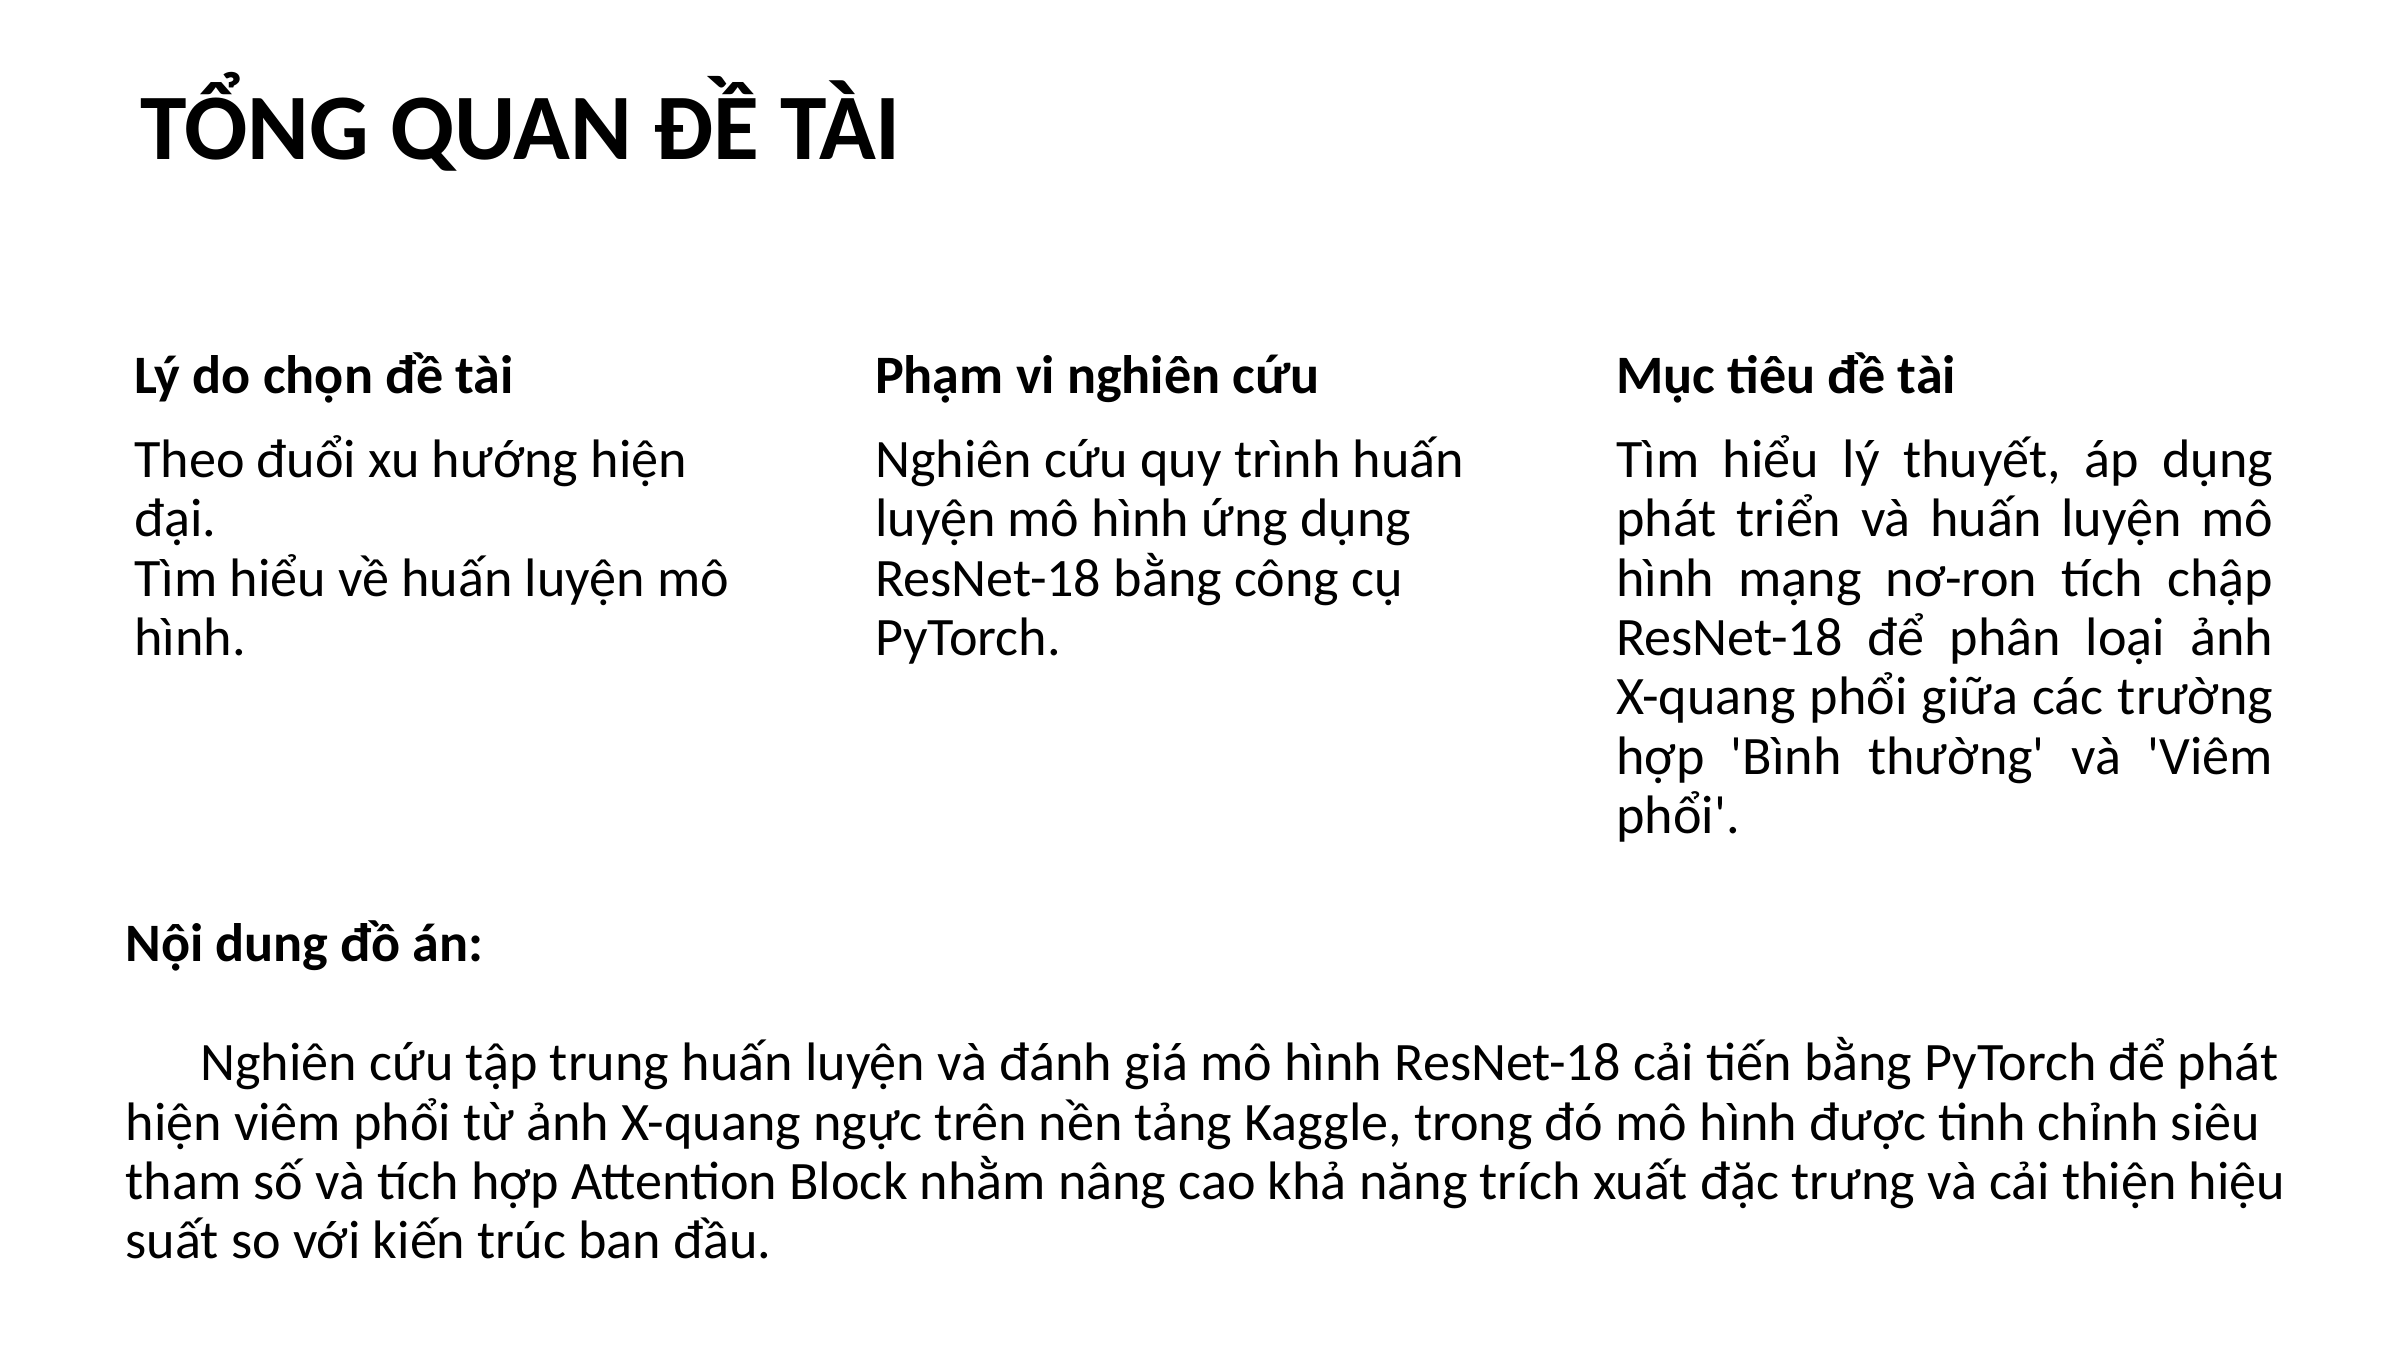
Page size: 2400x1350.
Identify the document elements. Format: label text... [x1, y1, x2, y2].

text_box Phạm vi nghiên cứu [875, 347, 1349, 407]
text_box Mục tiêu đề tài [1616, 347, 2089, 407]
text_box TỔNG QUAN ĐỀ TÀI [125, 57, 2084, 186]
text_box Tìm hiểu lý thuyết, áp dụng phát triển và huấn luyện mô hình mạng nơ-ron tích chập ResNet-18 để phân loại ảnh X-quang phổi giữa các trường hợp 'Bình thường' và 'Viêm phổi'. [1616, 428, 2274, 671]
text_box Nội dung đồ án: Nghiên cứu tập trung huấn luyện và đánh giá mô hình ResNet-18 cải tiến bằng PyTorch để phát hiện viêm phổi từ ảnh X-quang ngực trên nền tảng Kaggle, trong đó mô hình được tinh chỉnh siêu tham số và tích hợp Attention Block nhằm nâng cao khả năng trích xuất đặc trưng và cải thiện hiệu suất so với kiến trúc ban đầu. [125, 913, 2330, 1312]
text_box Lý do chọn đề tài [134, 347, 812, 407]
text_box Theo đuổi xu hướng hiện đại. Tìm hiểu về huấn luyện mô hình. [134, 428, 776, 671]
text_box Nghiên cứu quy trình huấn luyện mô hình ứng dụng ResNet-18 bằng công cụ PyTorch. [875, 428, 1500, 671]
